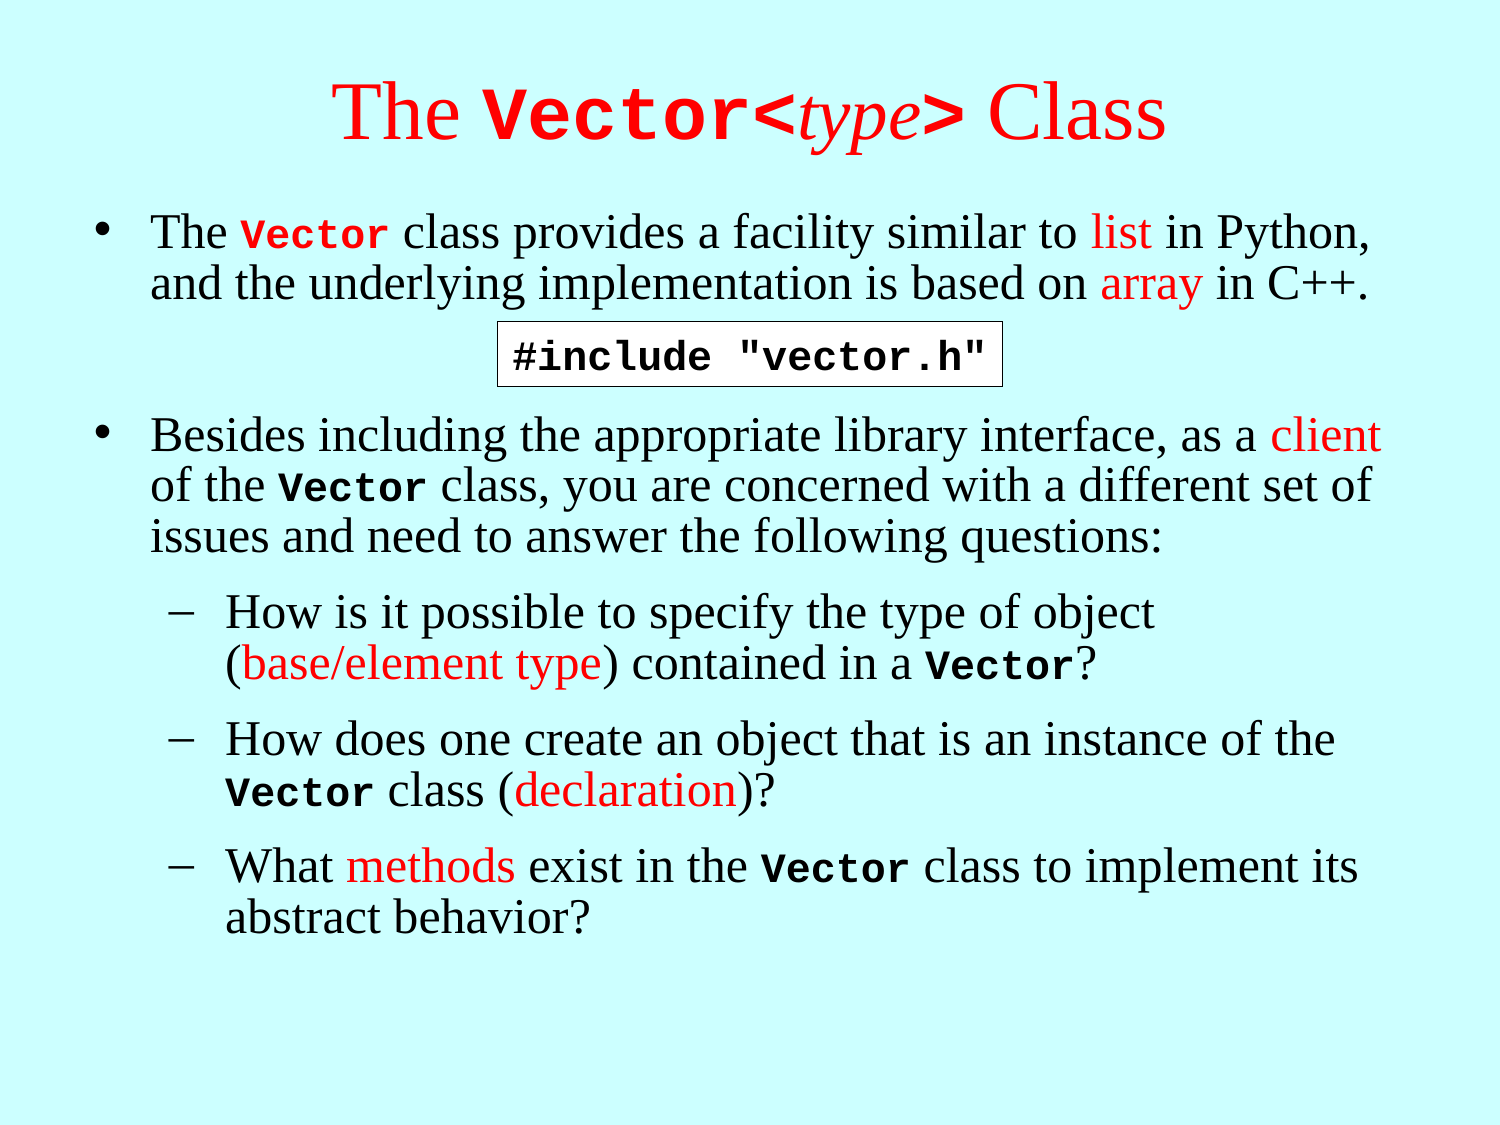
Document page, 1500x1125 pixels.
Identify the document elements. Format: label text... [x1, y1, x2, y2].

text_box #include "vector.h" [497, 321, 1003, 387]
text_box The Vector class provides a facility similar to list in Python, and the underlying implementation is based on array in C++. Besides including the appropriate library interface, as a client of the Vector class, you are concerned with a different set of issues and need to answer the following questions: How is it possible to specify the type of object (base/element type) contained in a Vector? How does one create an object that is an instance of the Vector class (declaration)? What methods exist in the Vector class to implement its abstract behavior? [79, 200, 1413, 1000]
title The Vector<type> Class [0, 12, 1500, 201]
